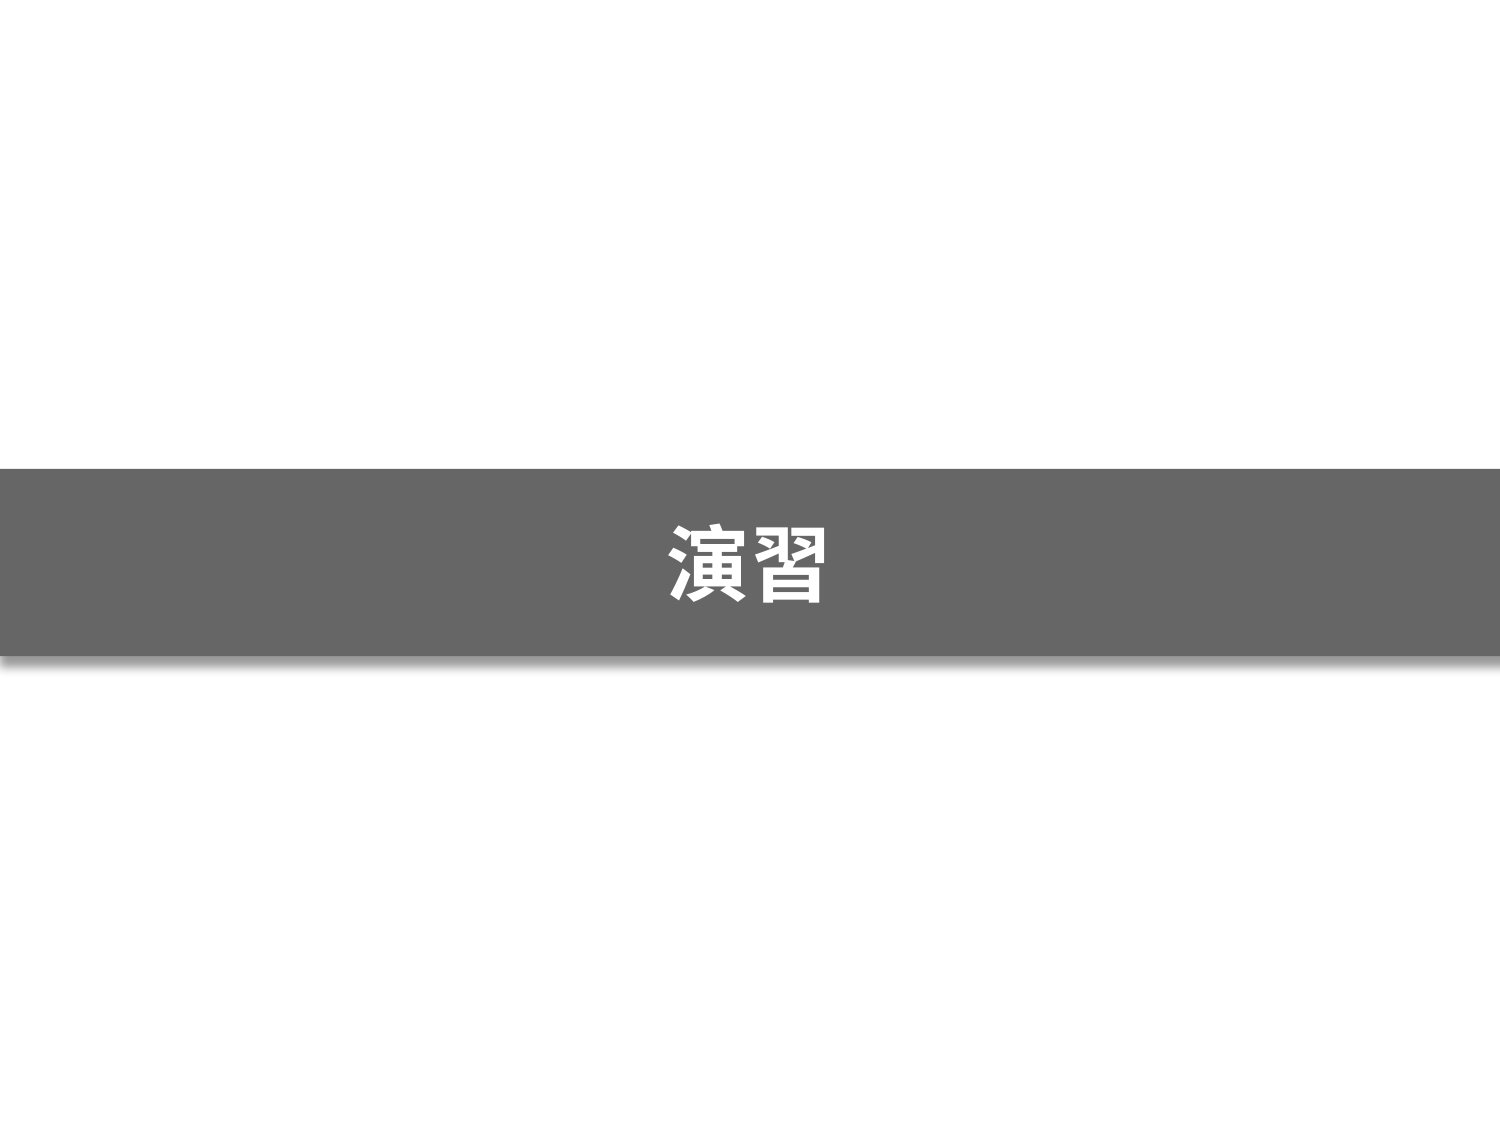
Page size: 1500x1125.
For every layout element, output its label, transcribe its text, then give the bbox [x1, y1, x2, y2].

title 演習 [0, 468, 1500, 657]
